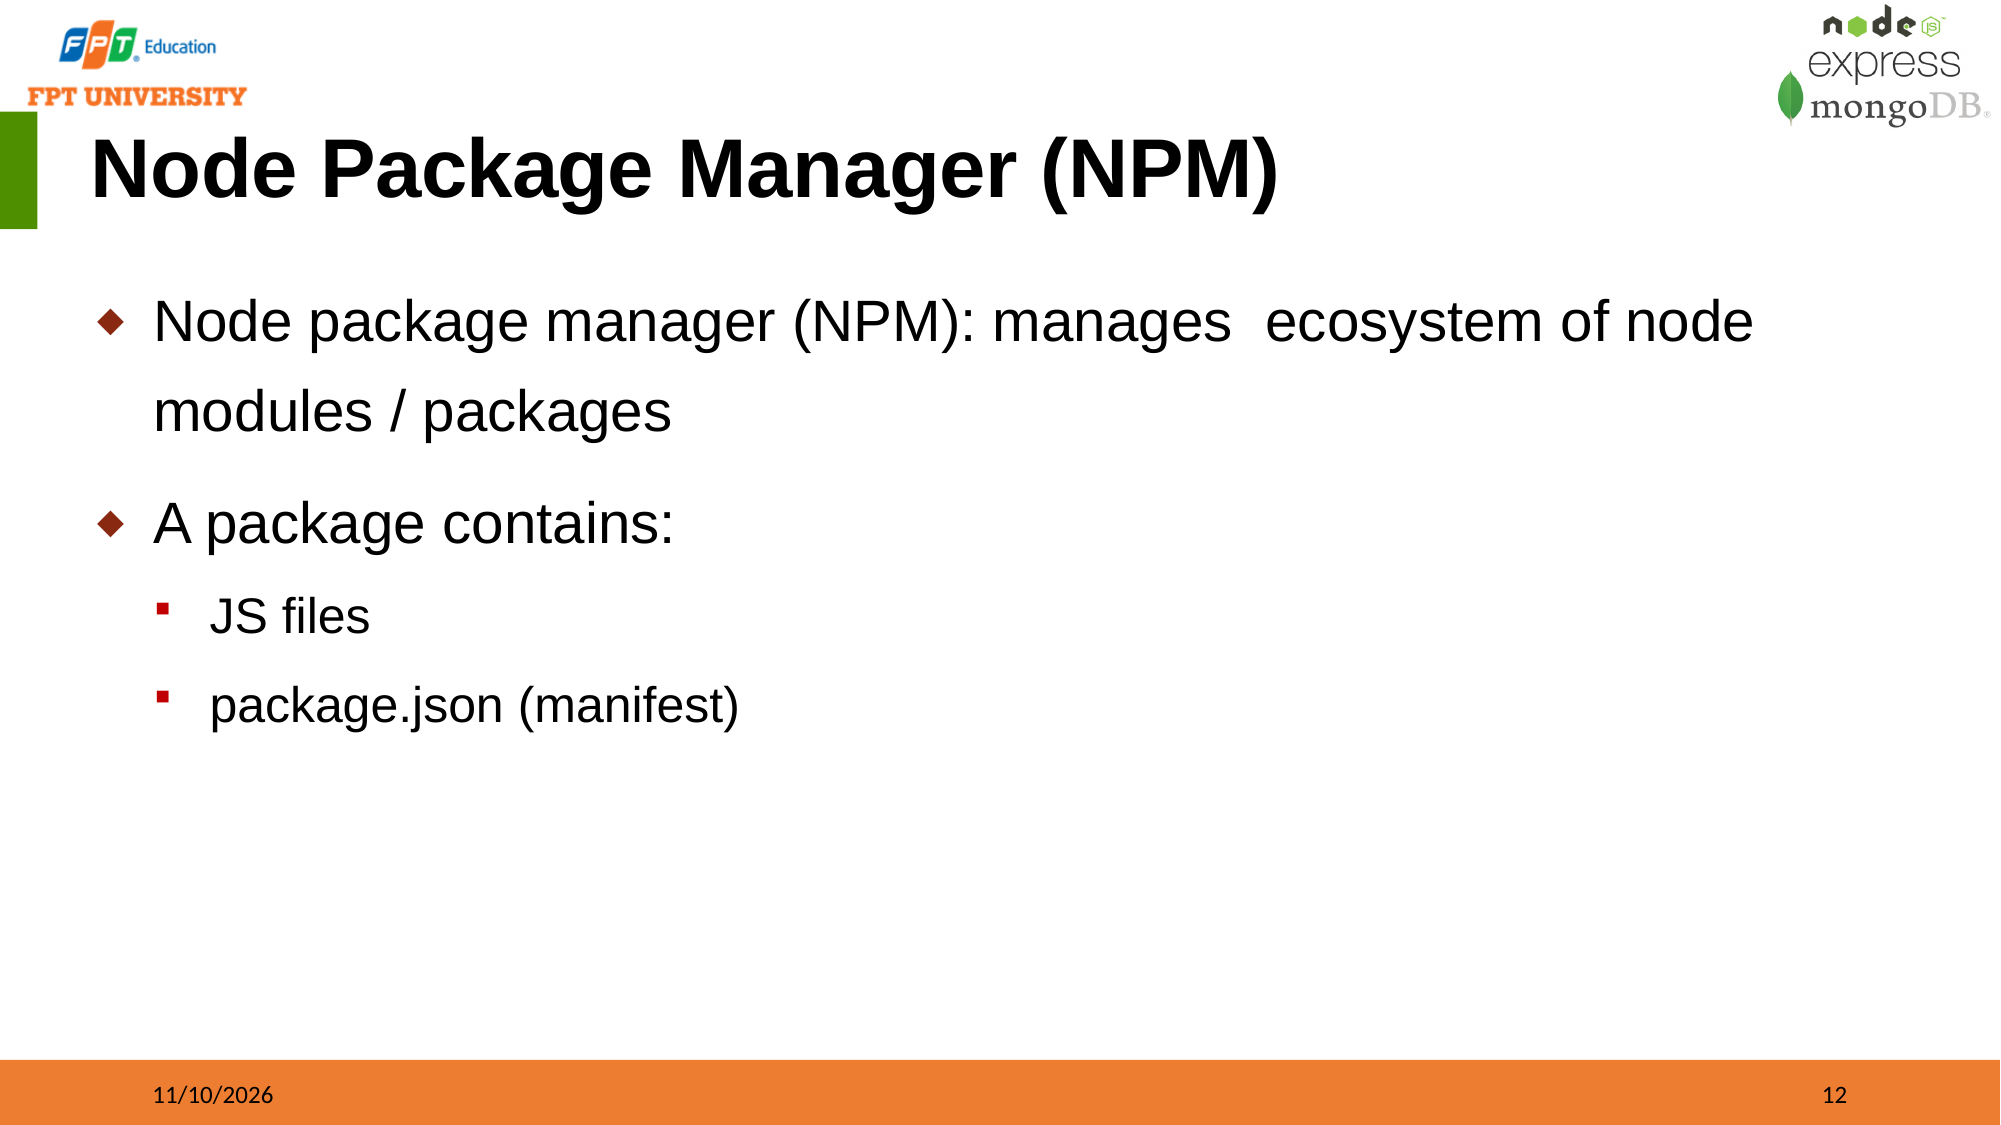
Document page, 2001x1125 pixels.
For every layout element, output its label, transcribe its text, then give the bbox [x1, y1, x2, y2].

picture [1768, 0, 2000, 130]
slide_number 12 [1412, 1063, 1863, 1124]
list Node package manager (NPM): manages ecosystem of node modules / packages A package contains: JS files package.json (manifest) [82, 254, 1916, 1014]
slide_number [137, 1063, 588, 1124]
picture [19, 3, 256, 111]
title Node Package Manager (NPM) [37, 111, 1978, 230]
